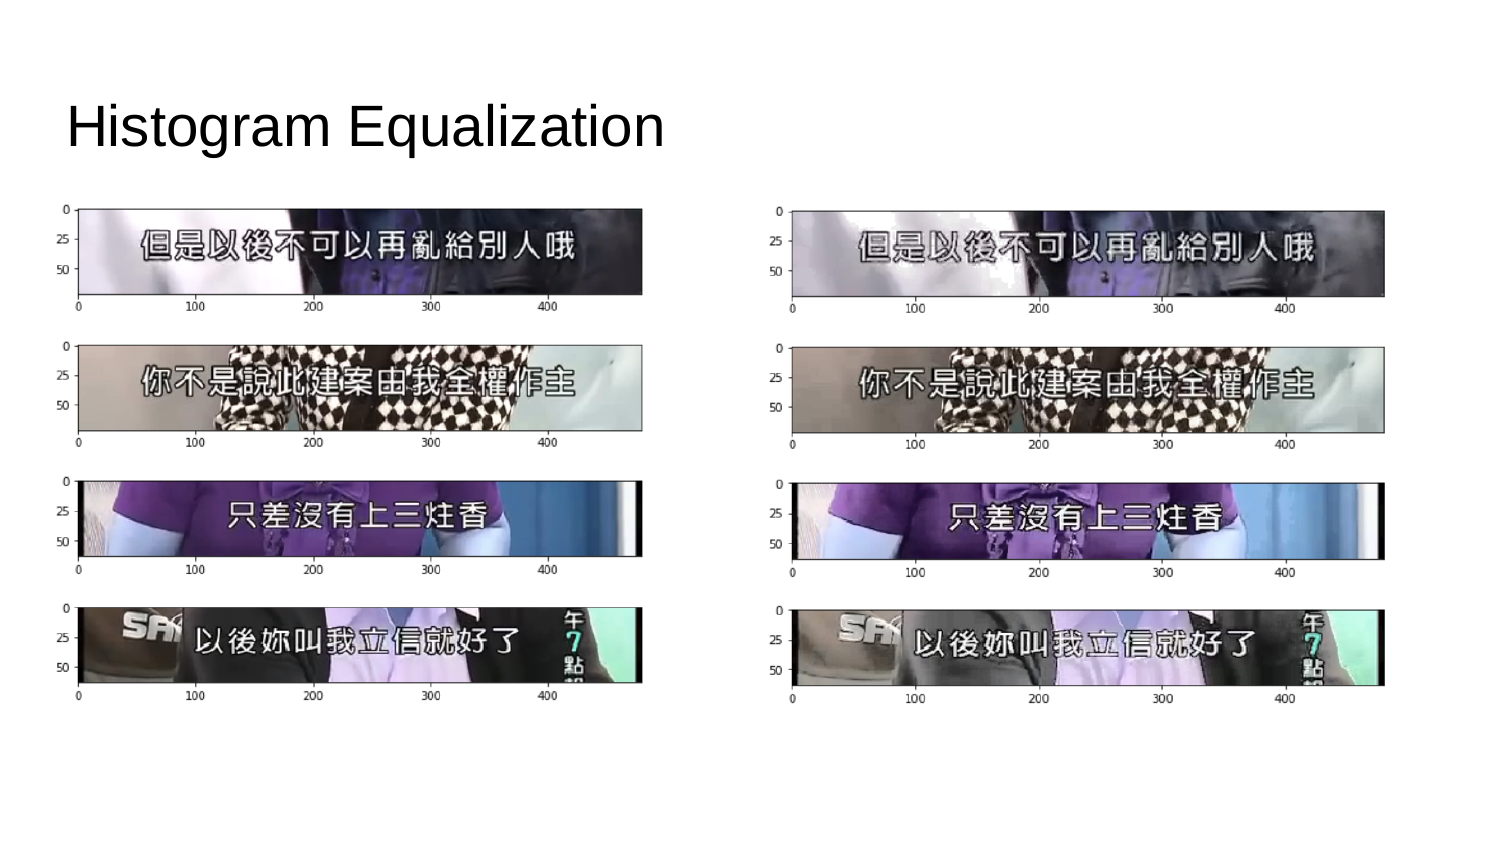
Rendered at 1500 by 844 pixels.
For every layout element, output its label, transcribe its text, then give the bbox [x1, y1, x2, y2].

picture [759, 195, 1406, 714]
title Histogram Equalization [51, 72, 1449, 167]
picture [44, 195, 661, 714]
